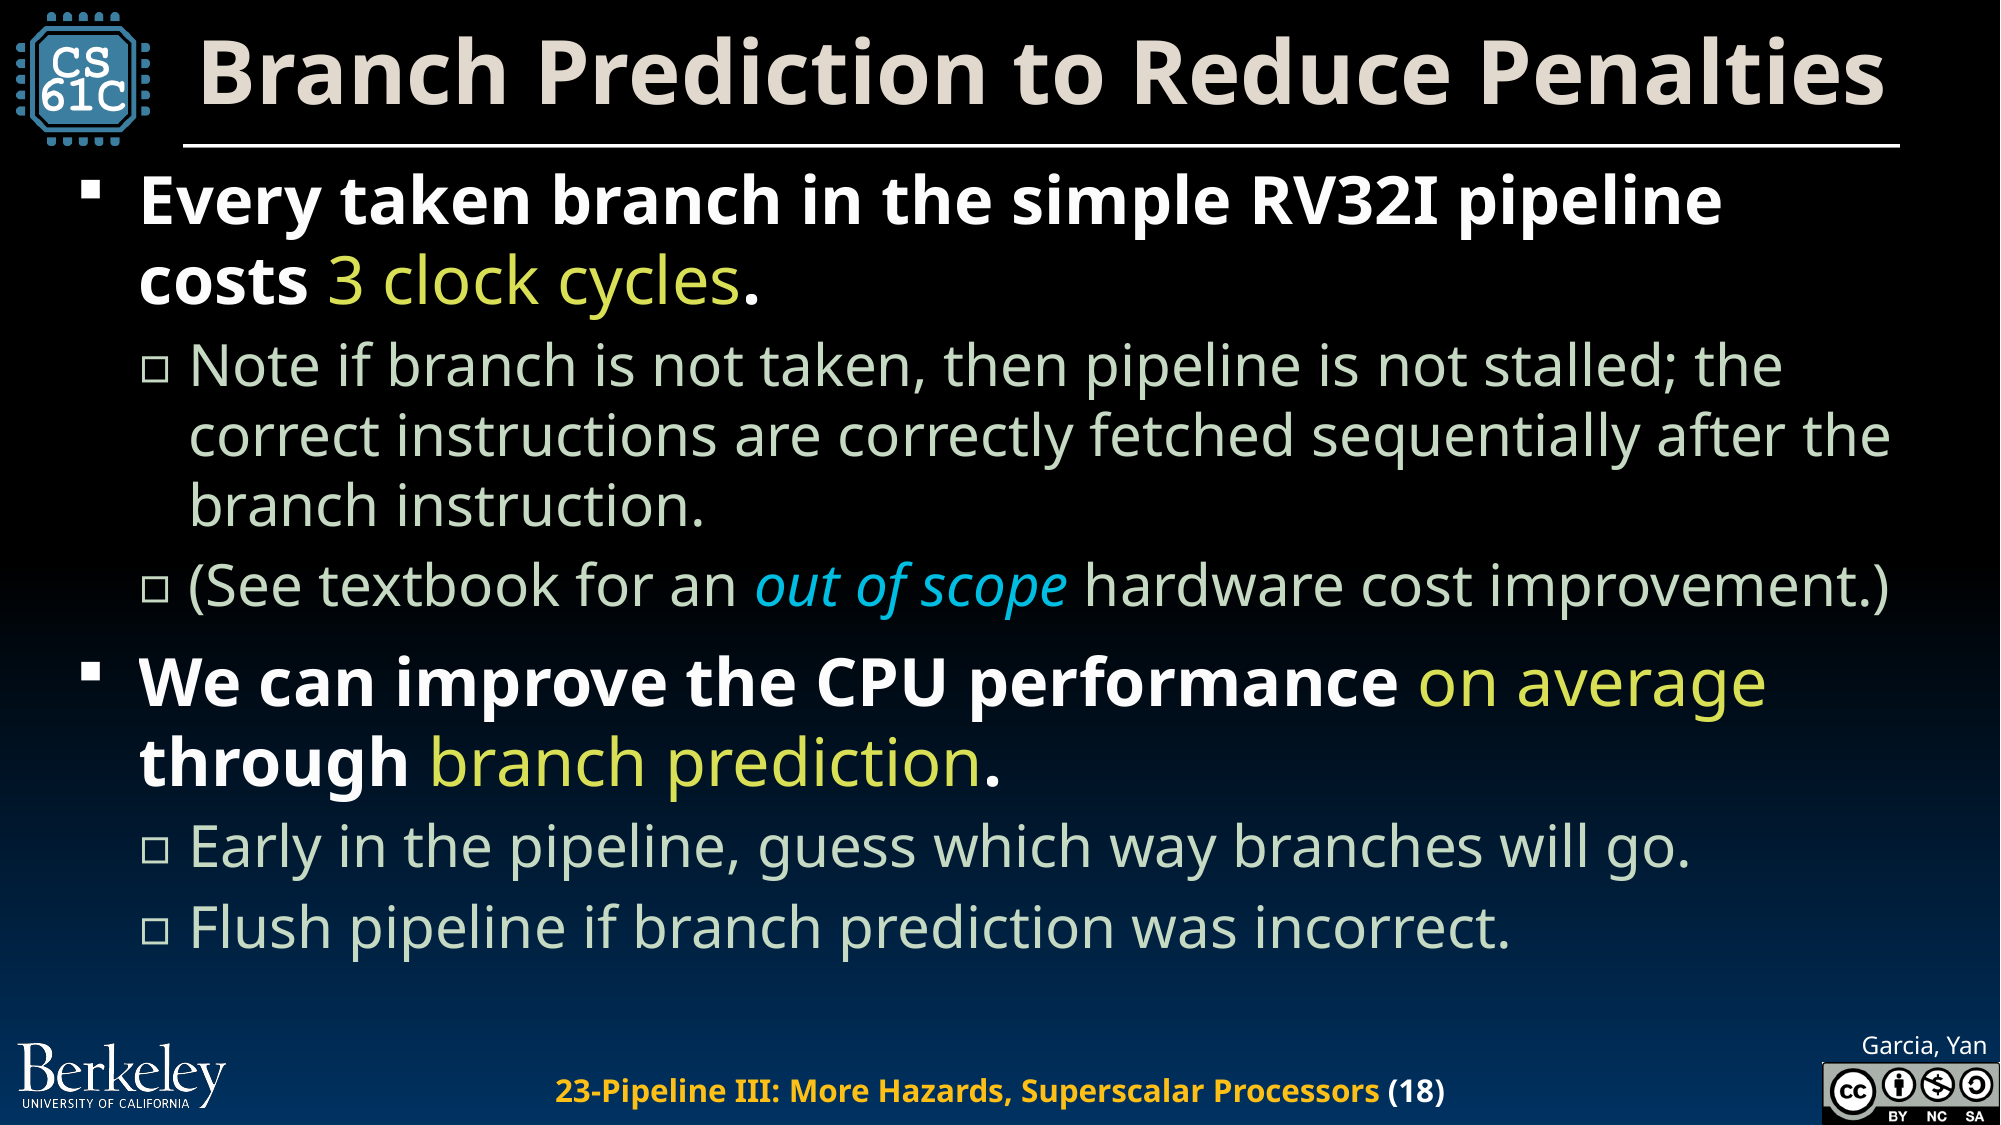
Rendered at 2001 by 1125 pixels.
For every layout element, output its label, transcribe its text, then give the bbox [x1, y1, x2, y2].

picture [1822, 1062, 2000, 1125]
picture [16, 12, 150, 146]
title Branch Prediction to Reduce Penalties [181, 12, 1906, 139]
picture [17, 1043, 226, 1108]
list Every taken branch in the simple RV32I pipeline costs 3 clock cycles. Note if branch is not taken, then pipeline is not stalled; the correct instructions are correctly fetched sequentially after the branch instruction. (See textbook for an out of scope hardware cost improvement.) We can improve the CPU performance on average through branch prediction. Early in the pipeline, guess which way branches will go. Flush pipeline if branch prediction was incorrect. [47, 150, 2000, 1018]
